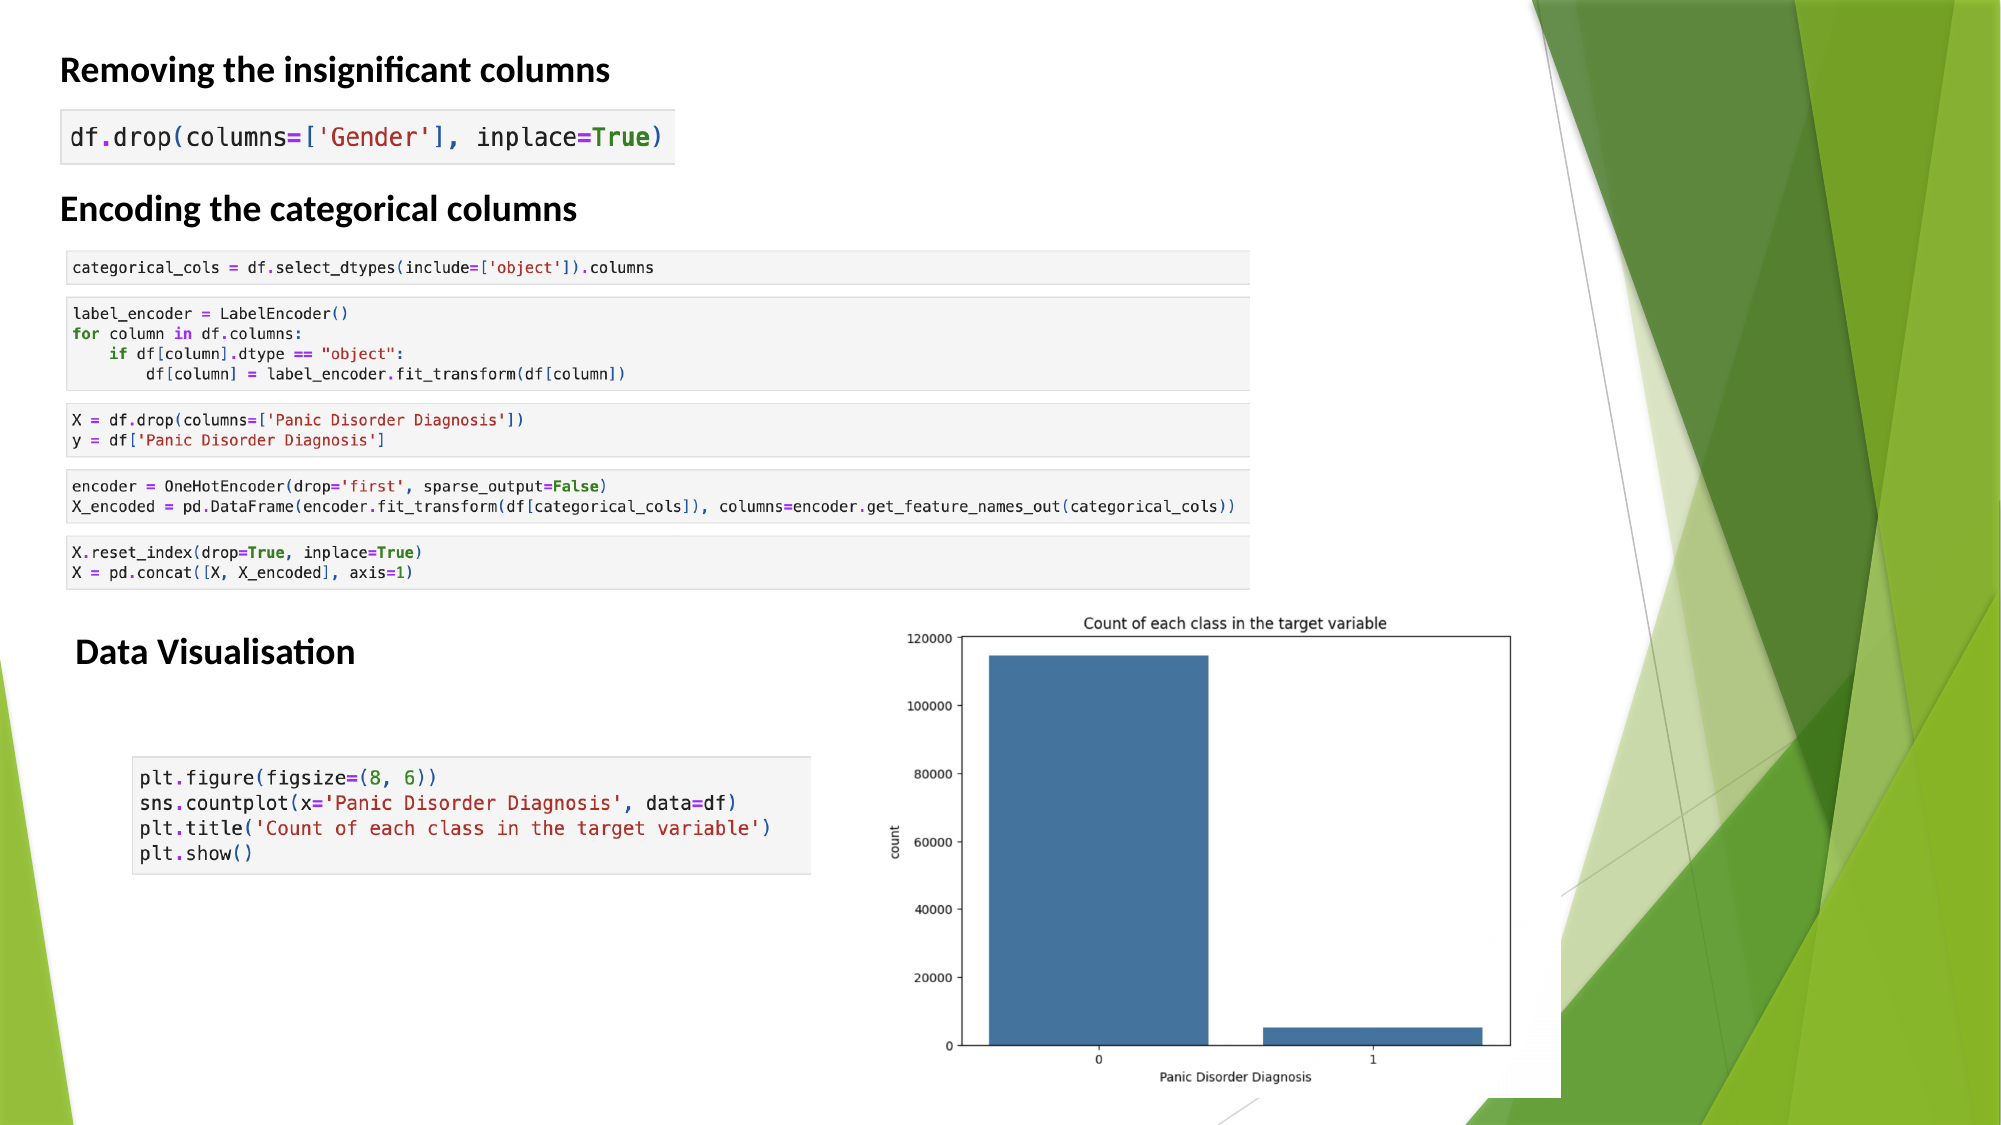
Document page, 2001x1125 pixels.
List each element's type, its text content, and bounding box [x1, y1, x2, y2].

picture [130, 756, 811, 877]
picture [60, 109, 676, 166]
picture [879, 603, 1561, 1098]
text_box Removing the insignificant columns [45, 37, 756, 98]
picture [60, 248, 1250, 593]
text_box Encoding the categorical columns [45, 176, 741, 237]
text_box Data Visualisation [60, 619, 741, 680]
